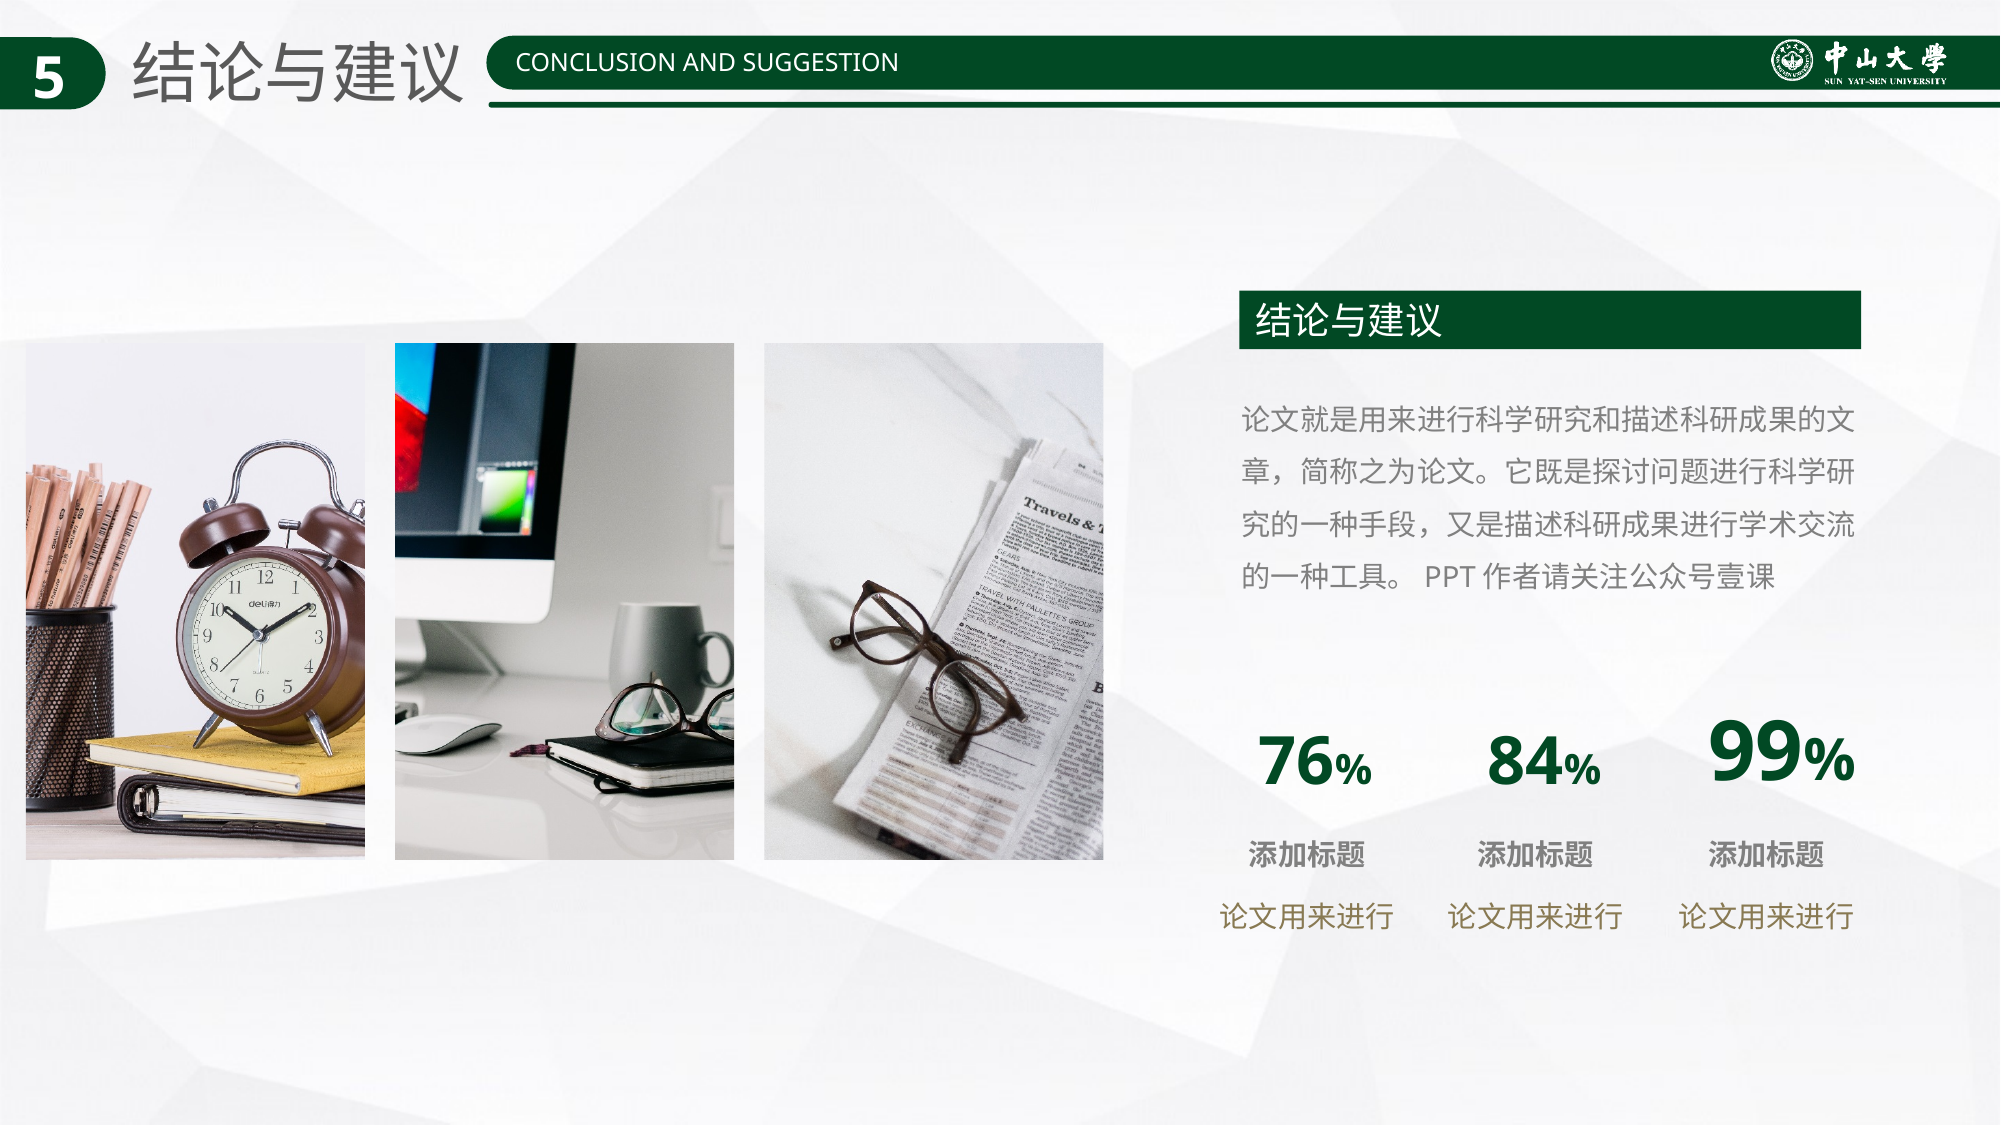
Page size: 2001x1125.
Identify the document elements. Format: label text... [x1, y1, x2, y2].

text_box 84% [1472, 710, 1617, 805]
picture [0, 0, 2001, 1125]
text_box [1655, 828, 1878, 942]
text_box 76% [1243, 710, 1388, 805]
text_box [1226, 289, 1878, 651]
text_box 99% [1693, 689, 1871, 805]
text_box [1424, 828, 1647, 942]
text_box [1196, 828, 1419, 942]
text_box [486, 35, 2000, 108]
text_box 结论与建议 [116, 23, 481, 119]
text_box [0, 33, 106, 119]
